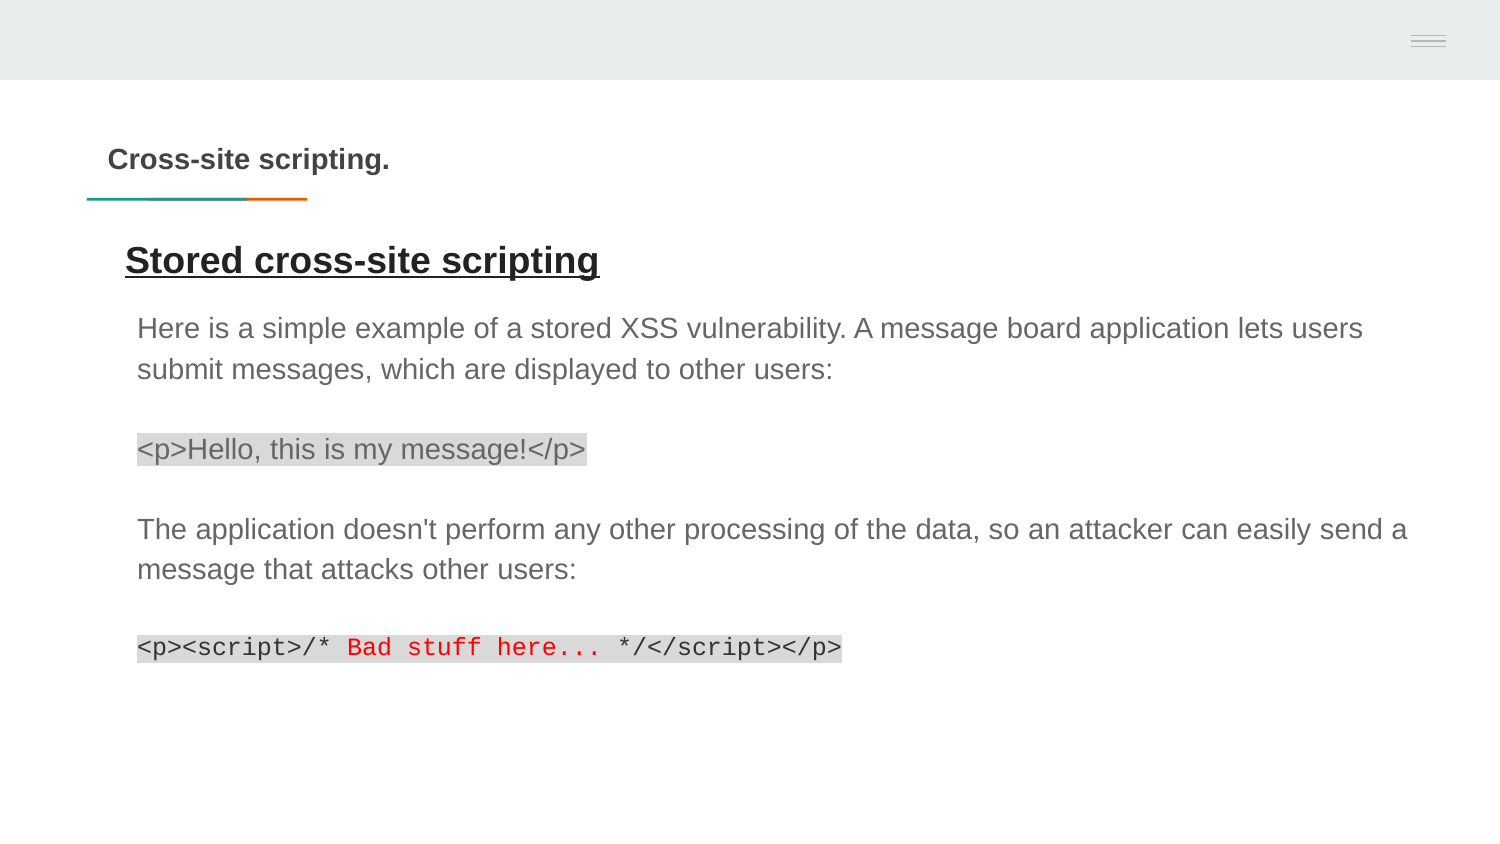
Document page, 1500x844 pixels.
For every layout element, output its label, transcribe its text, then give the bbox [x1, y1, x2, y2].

text_box Stored cross-site scripting [110, 216, 1259, 292]
title Cross-site scripting. [92, 107, 1355, 183]
text_box Here is a simple example of a stored XSS vulnerability. A message board application lets users submit messages, which are displayed to other users: <p>Hello, this is my message!</p> The application doesn't perform any other processing of the data, so an attacker can easily send a message that attacks other users: <p><script>/* Bad stuff here... */</script></p> [122, 289, 1456, 826]
